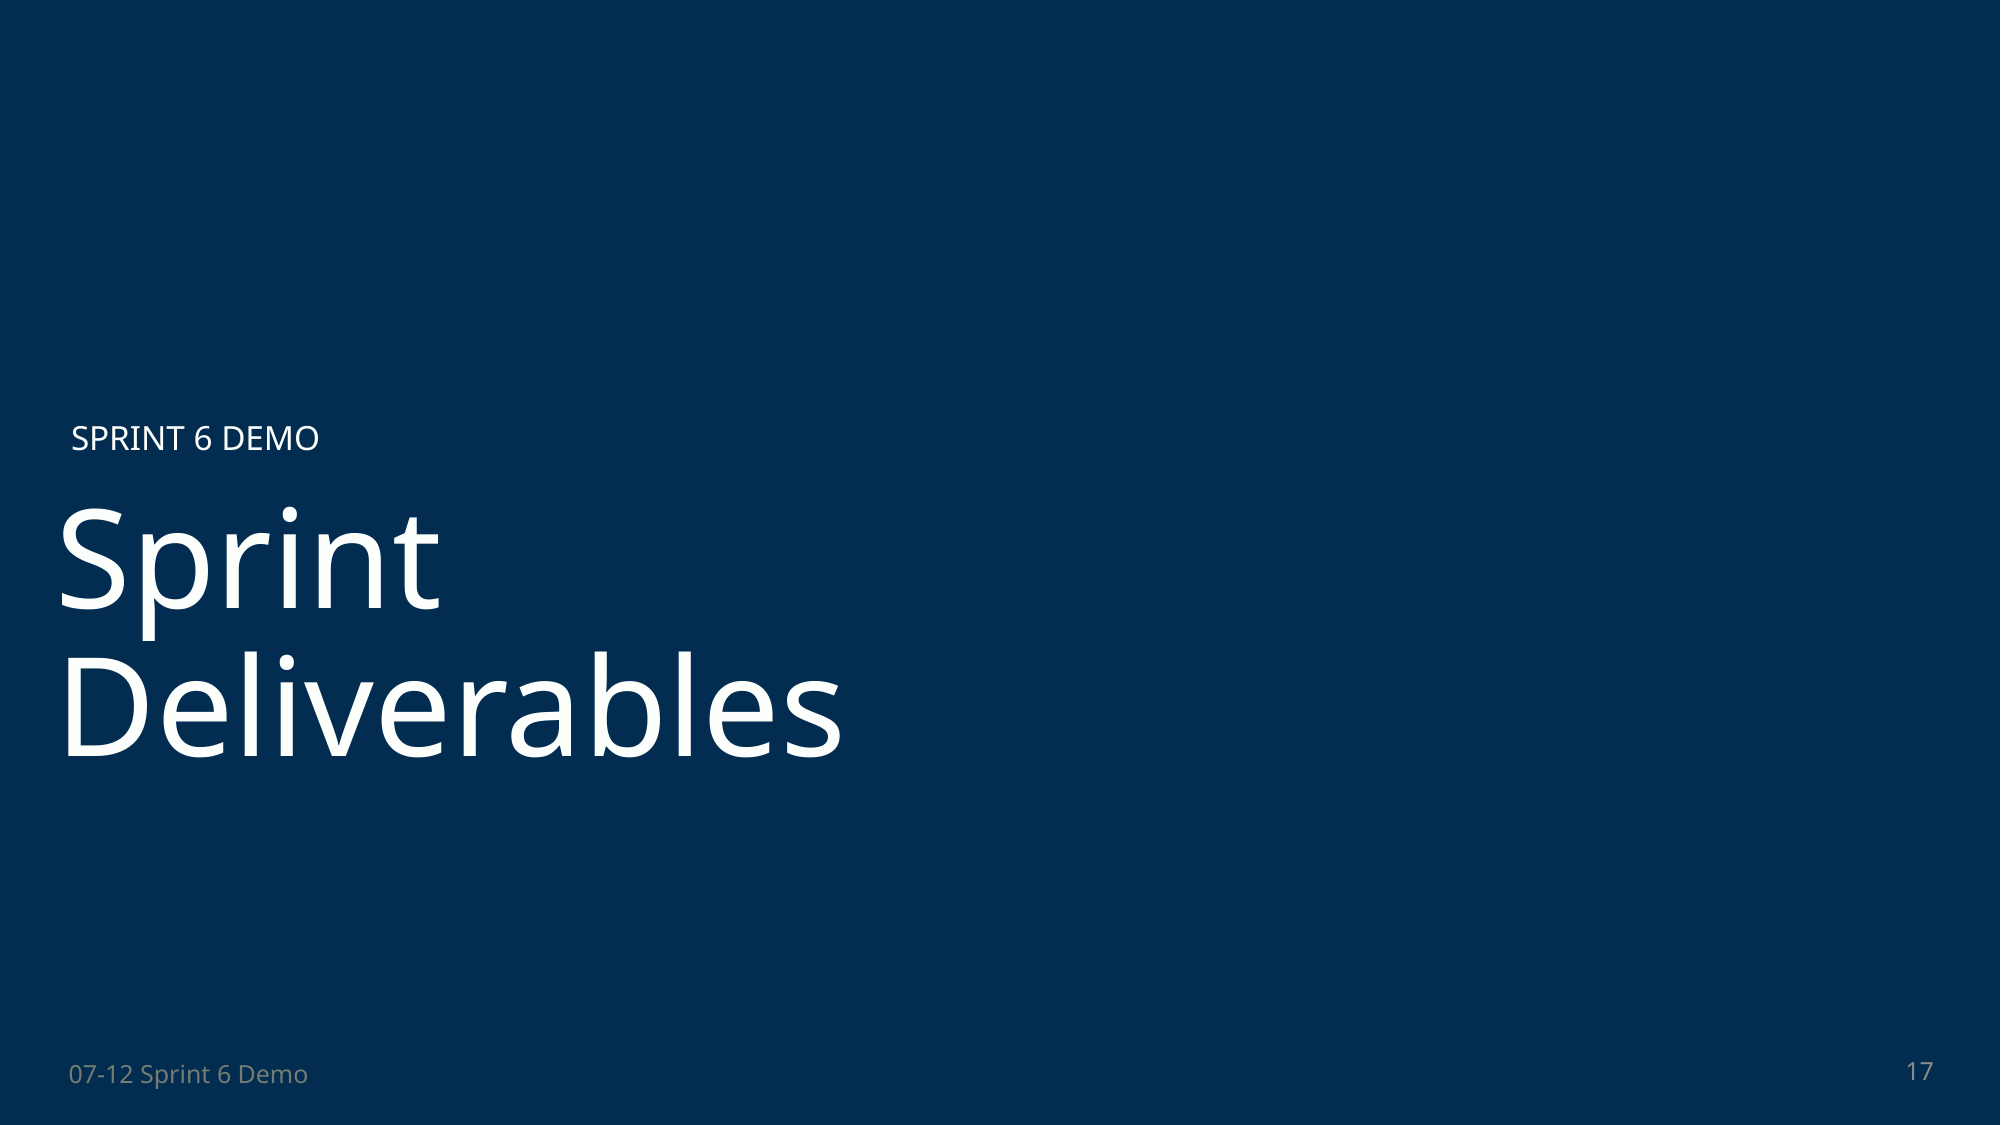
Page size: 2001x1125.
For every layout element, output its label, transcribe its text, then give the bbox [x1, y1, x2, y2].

list SPRINT 6 DEMO [56, 413, 753, 475]
title Sprint Deliverables [40, 482, 1232, 750]
text_box 07-12 Sprint 6 Demo [68, 1051, 516, 1097]
slide_number 17 [1882, 1042, 1949, 1103]
